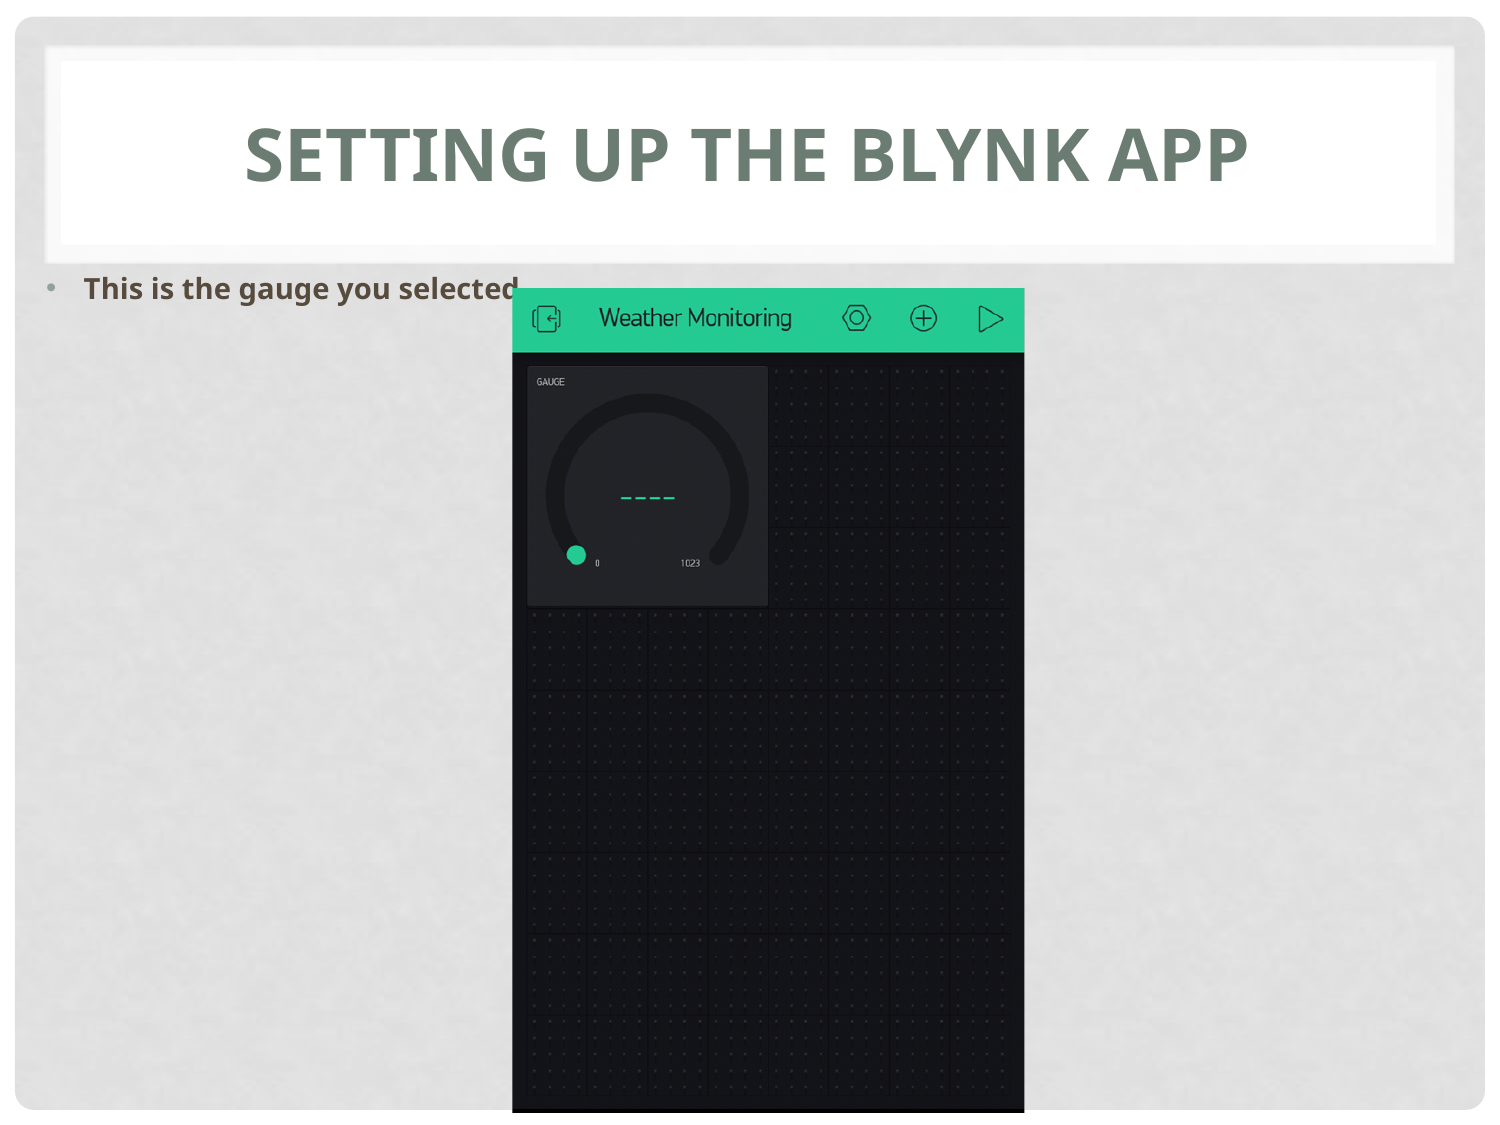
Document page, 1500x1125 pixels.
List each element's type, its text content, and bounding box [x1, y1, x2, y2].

list This is the gauge you selected. [12, 262, 1488, 1113]
title Setting Up the Blynk app [69, 66, 1425, 238]
picture [512, 288, 1026, 1113]
